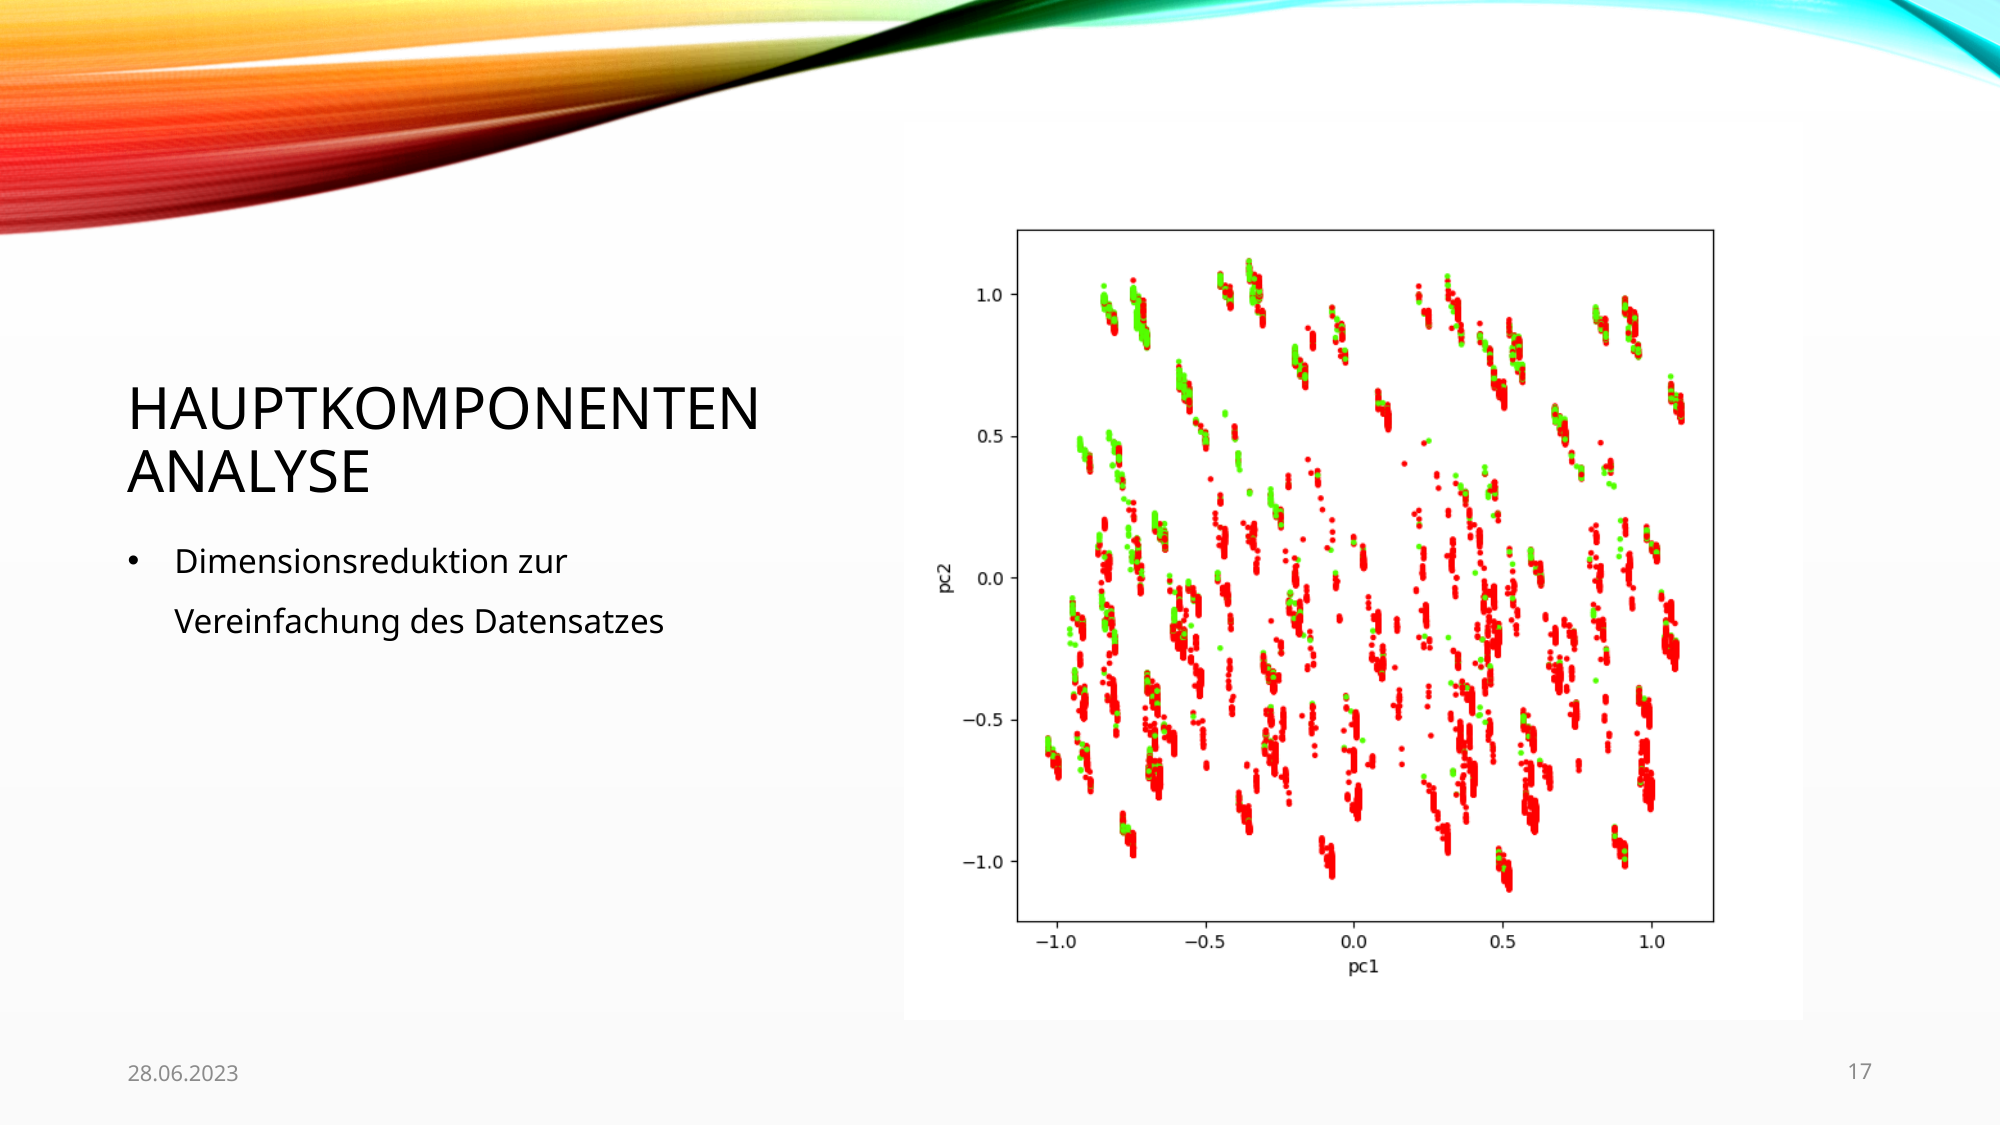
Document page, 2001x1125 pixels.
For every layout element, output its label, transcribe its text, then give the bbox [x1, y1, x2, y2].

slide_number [112, 1042, 590, 1103]
title Hauptkomponenten Analyse [112, 249, 788, 512]
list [904, 122, 1803, 1021]
slide_number 17 [1437, 1042, 1888, 1103]
list Dimensionsreduktion zur Vereinfachung des Datensatzes [112, 512, 788, 1021]
picture [0, 0, 2000, 237]
